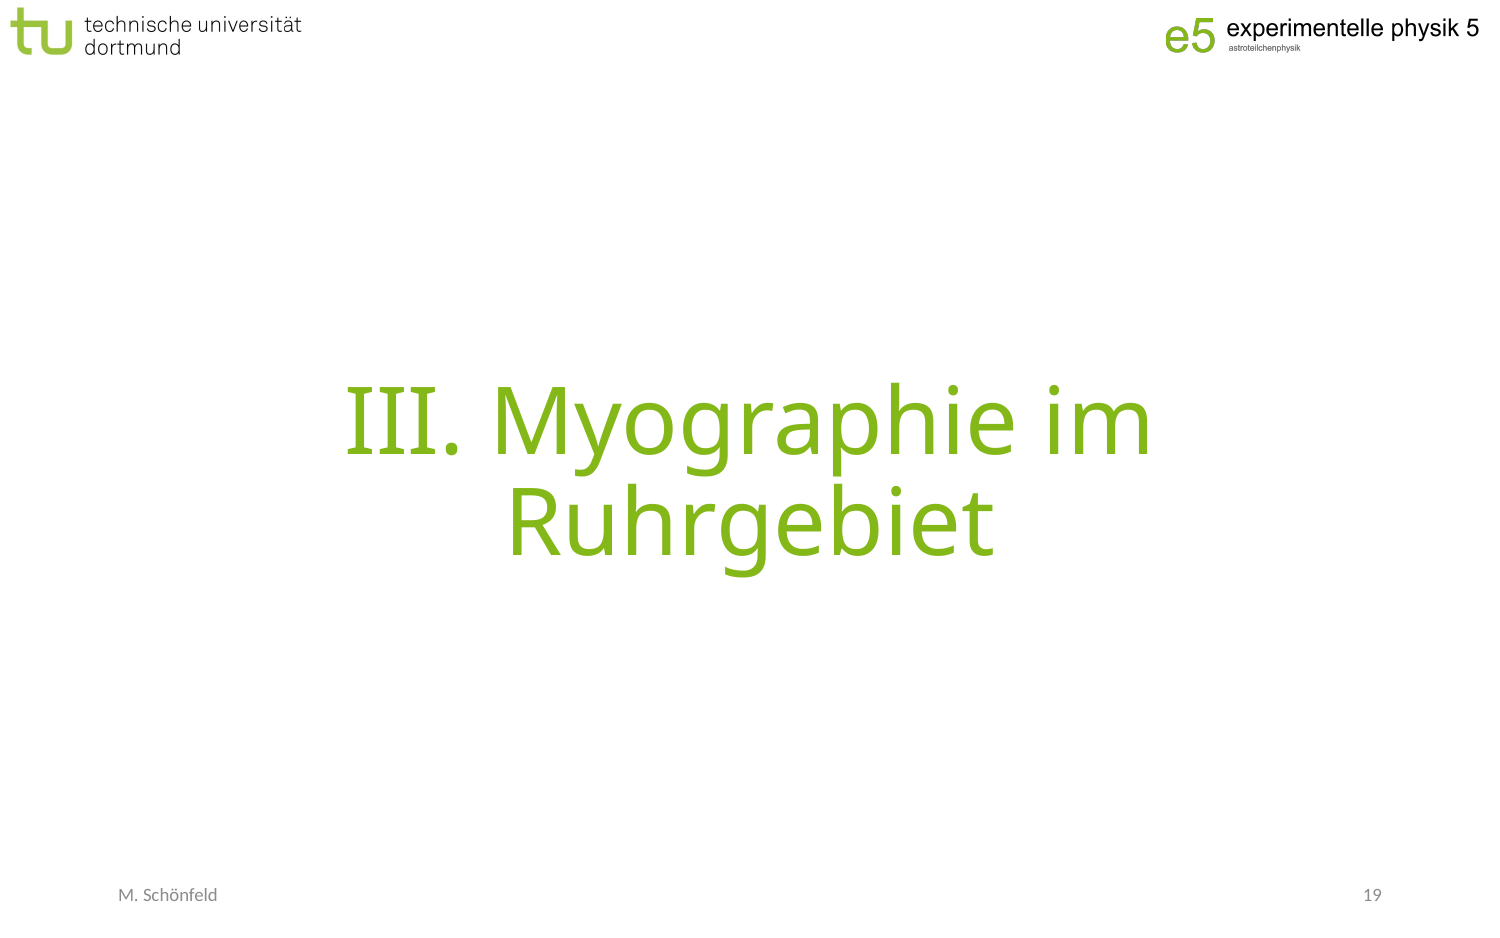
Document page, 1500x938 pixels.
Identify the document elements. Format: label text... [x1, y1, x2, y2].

slide_number M. Schönfeld [103, 868, 441, 919]
title III. Myographie im Ruhrgebiet [187, 256, 1313, 584]
slide_number 19 [1059, 868, 1397, 919]
picture [0, 0, 327, 80]
picture [1166, 18, 1484, 53]
